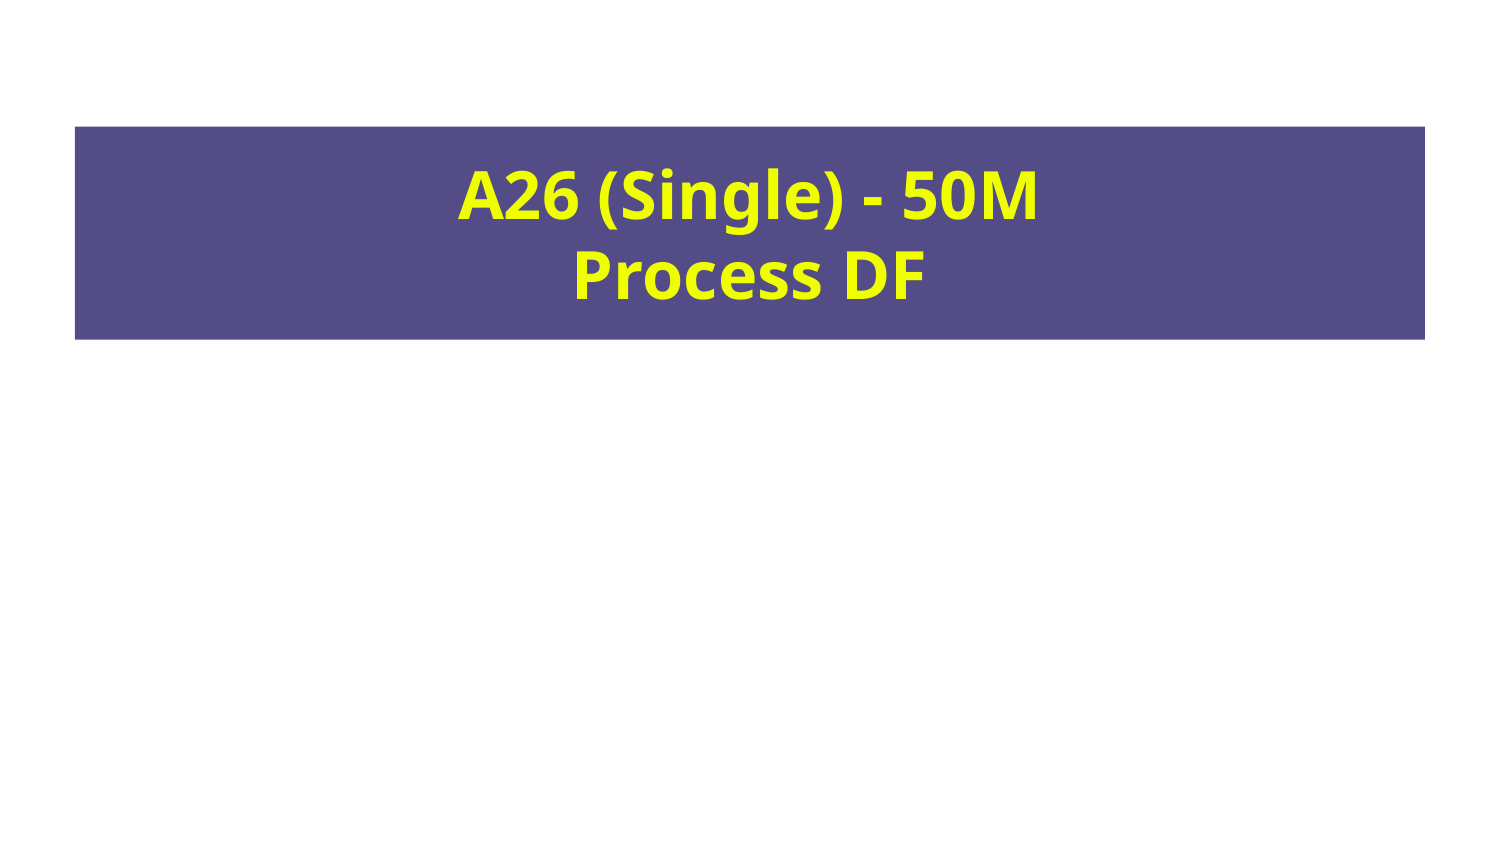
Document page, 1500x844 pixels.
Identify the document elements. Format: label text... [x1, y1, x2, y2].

text_box A26 (Single) - 50M Process DF [74, 126, 1425, 340]
